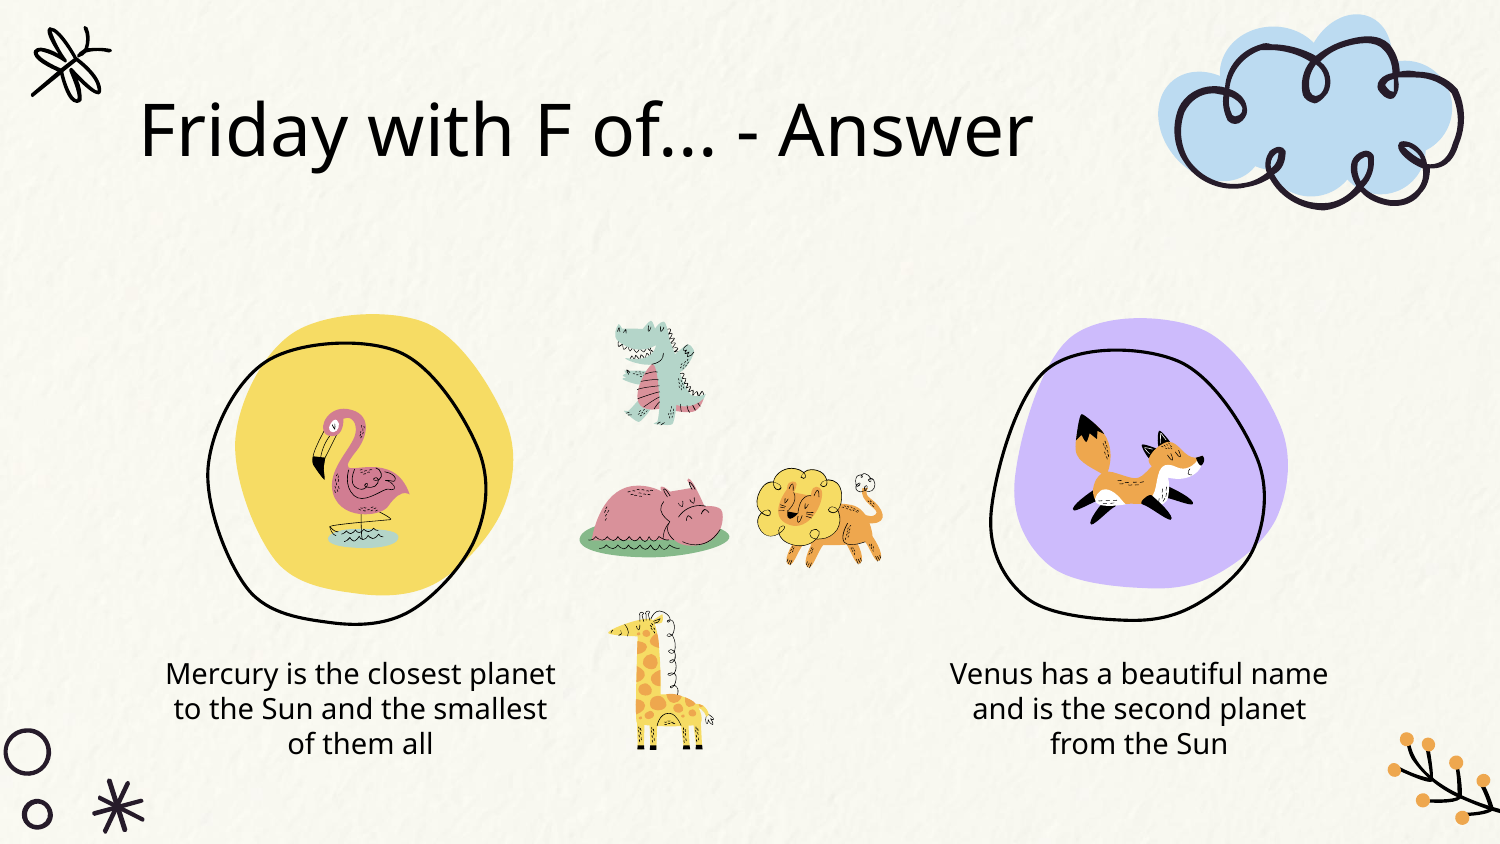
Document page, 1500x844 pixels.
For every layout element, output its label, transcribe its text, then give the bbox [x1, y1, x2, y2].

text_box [207, 313, 514, 625]
subtitle Mercury is the closest planet to the Sun and the smallest of them all [143, 640, 578, 780]
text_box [611, 320, 706, 426]
subtitle Venus has a beautiful name and is the second planet from the Sun [921, 640, 1357, 780]
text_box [1071, 413, 1207, 525]
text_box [990, 317, 1289, 621]
picture [0, 0, 1500, 844]
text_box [311, 408, 410, 549]
title Friday with F of... - Answer [123, 68, 1345, 175]
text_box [755, 467, 891, 569]
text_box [572, 478, 745, 558]
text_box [602, 610, 715, 751]
